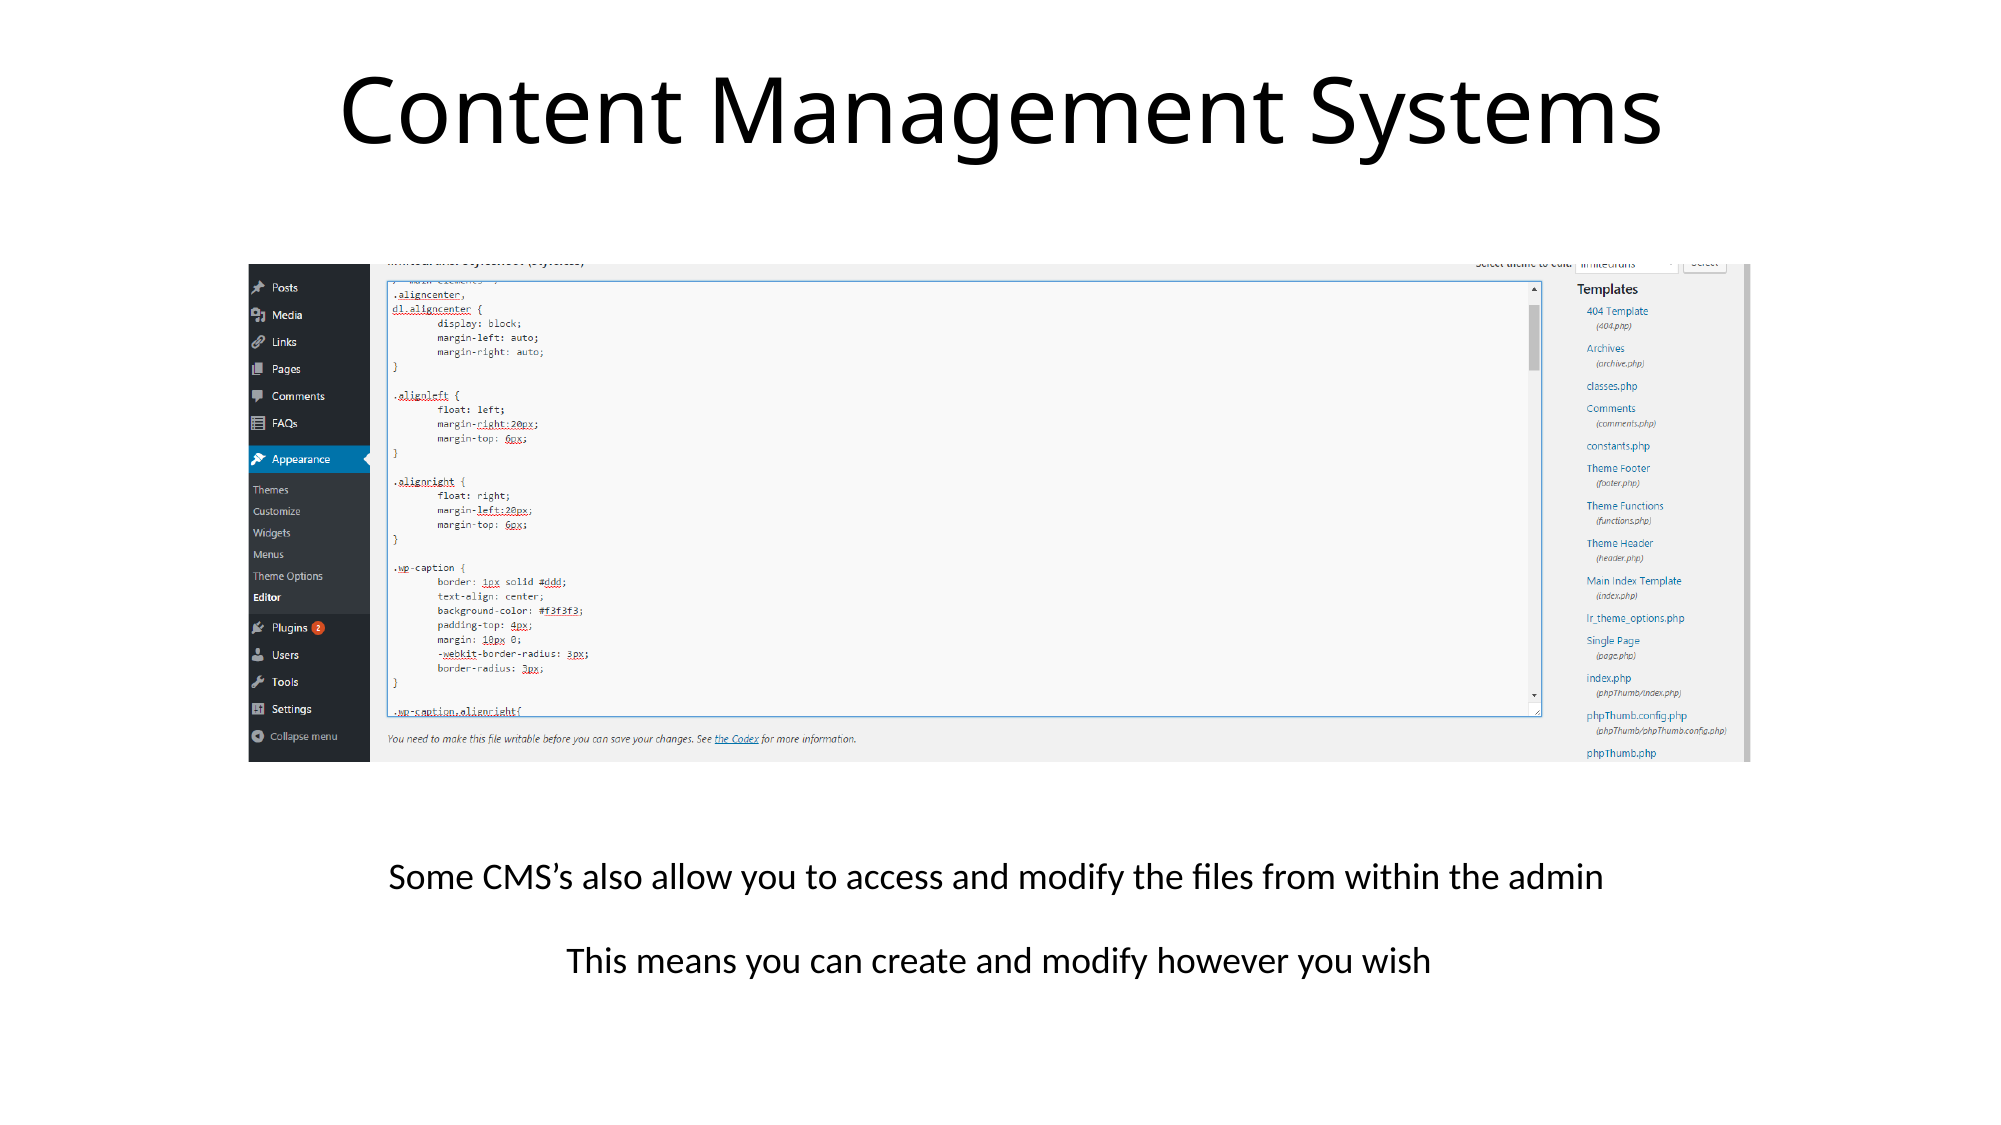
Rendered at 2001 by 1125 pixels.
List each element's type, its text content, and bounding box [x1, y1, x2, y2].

title Content Management Systems [101, 4, 1902, 223]
text_box Some CMS’s also allow you to access and modify the files from within the admin [373, 844, 1621, 905]
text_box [248, 264, 1751, 762]
text_box This means you can create and modify however you wish [551, 928, 1448, 988]
